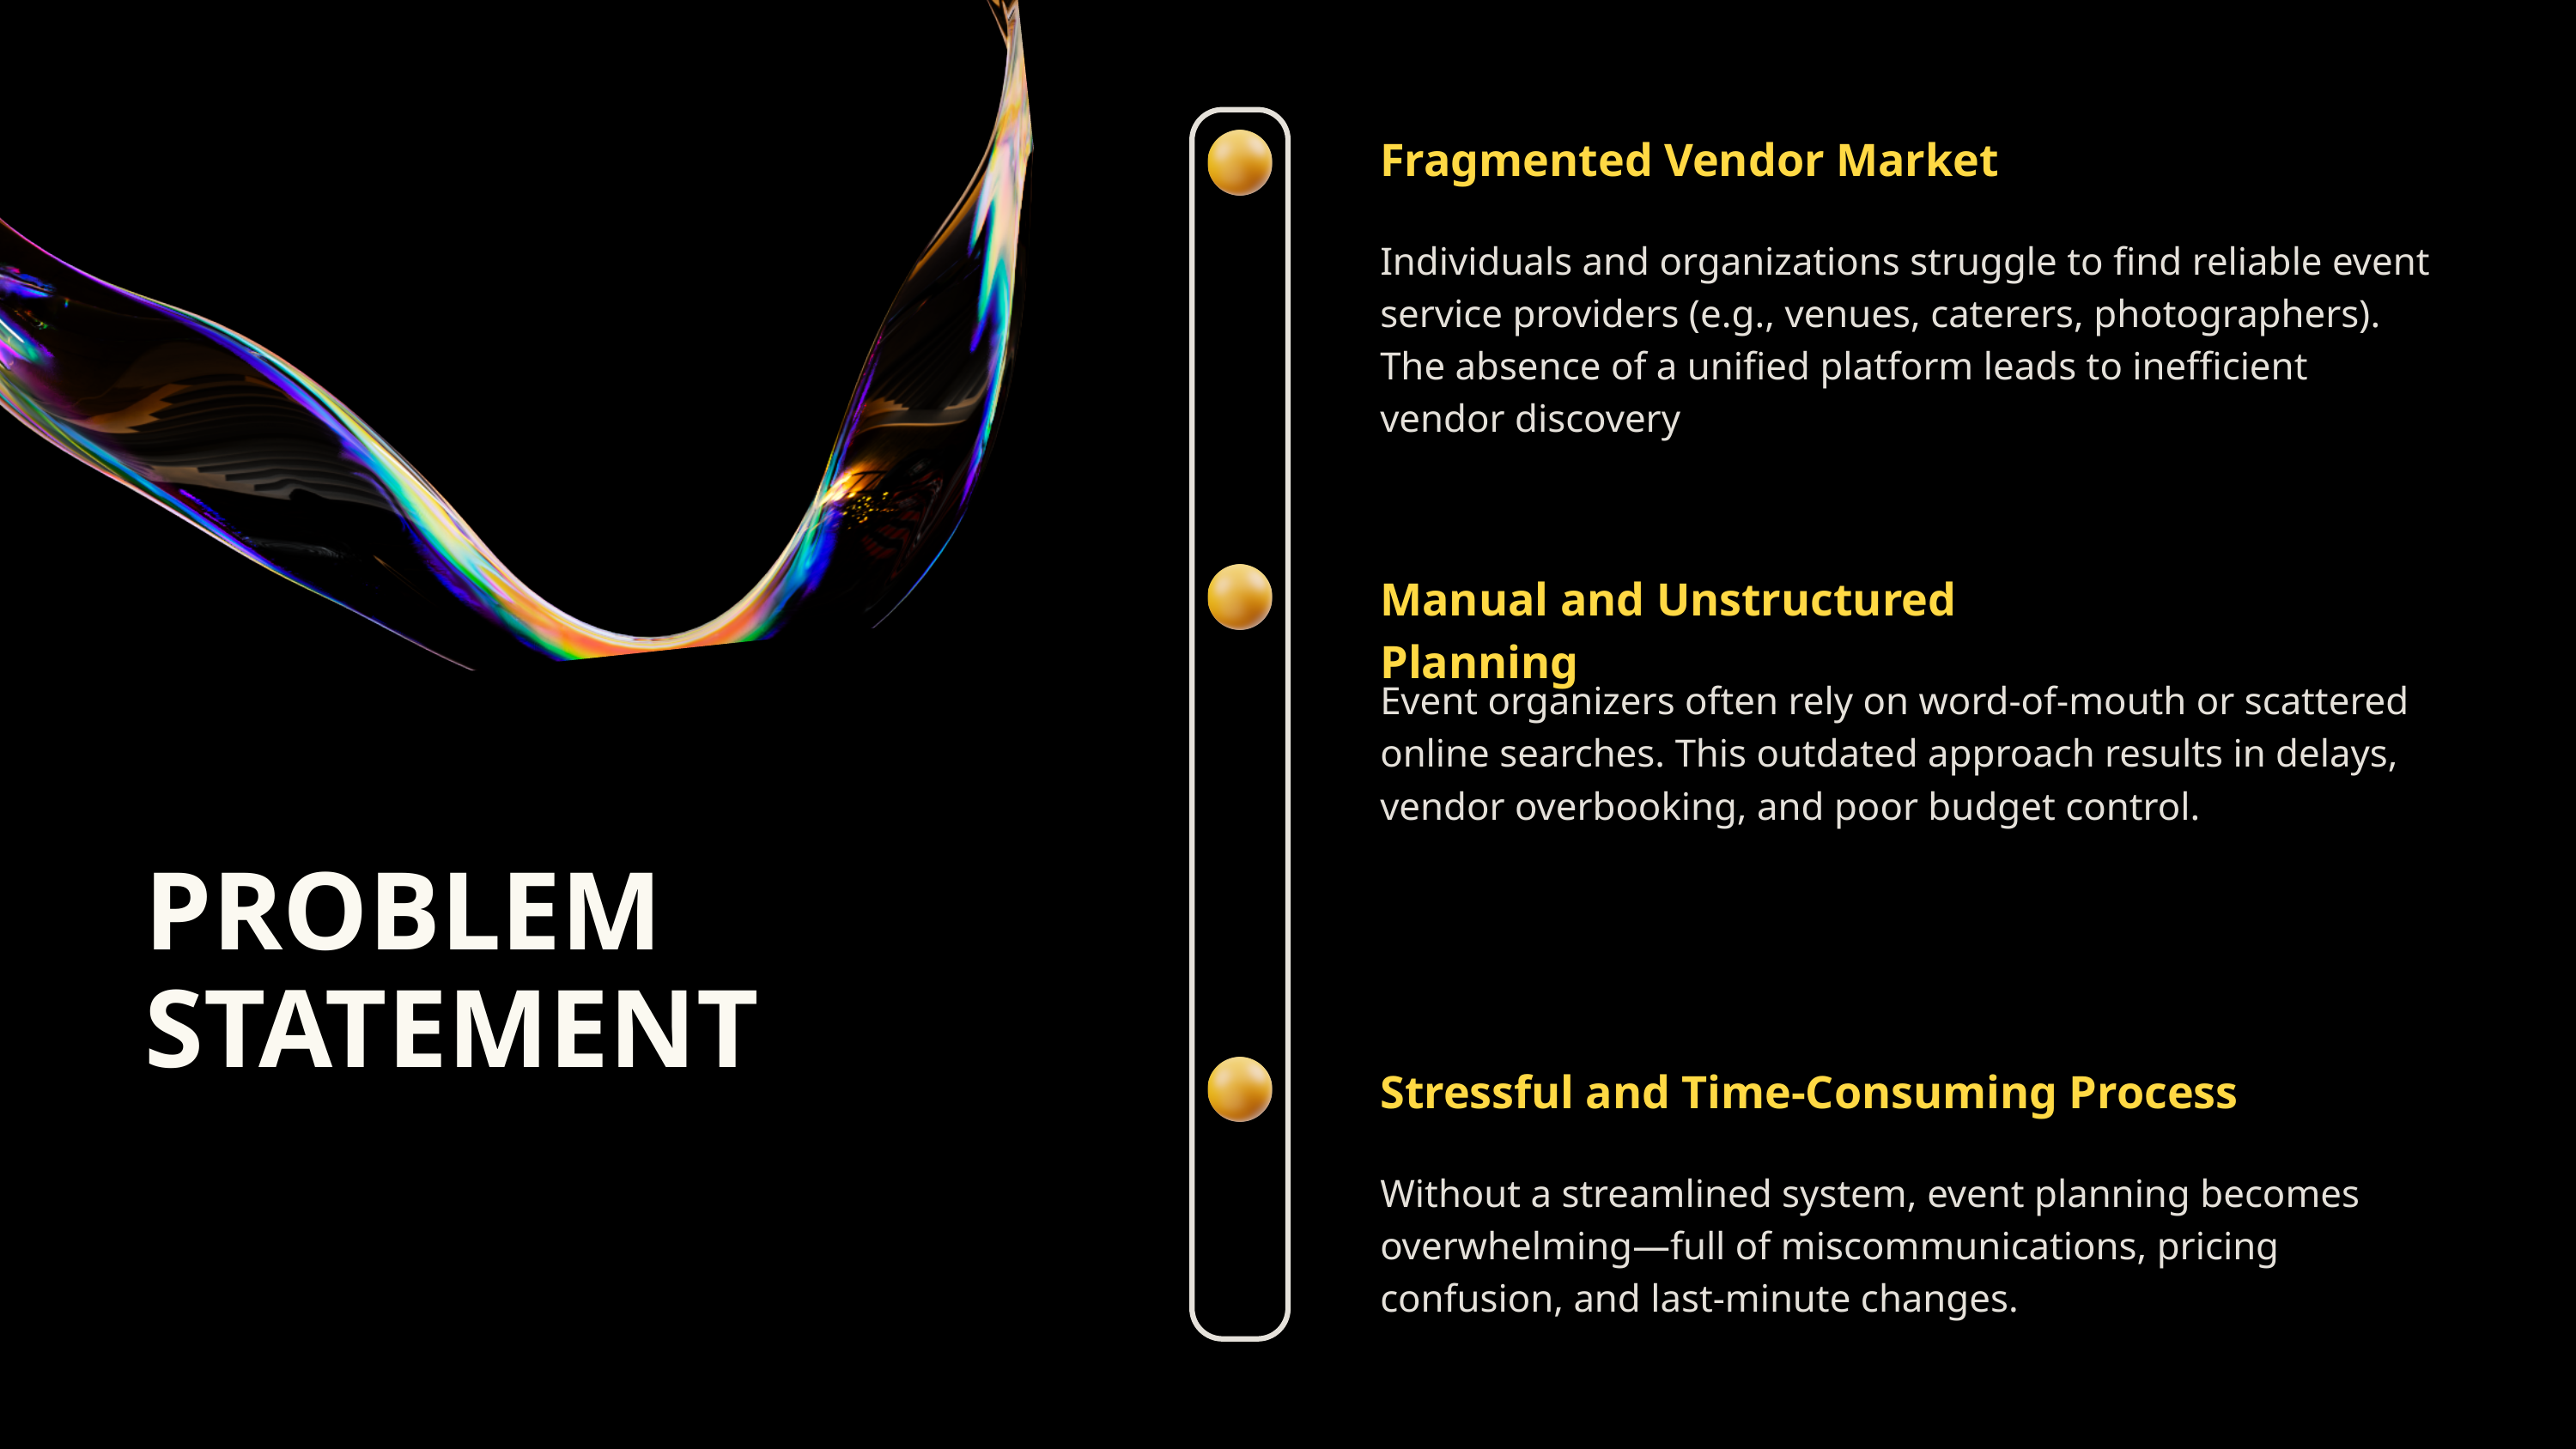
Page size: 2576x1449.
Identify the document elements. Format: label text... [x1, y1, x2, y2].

text_box Stressful and Time-Consuming Process [1380, 1054, 2312, 1118]
text_box Event organizers often rely on word-of-mouth or scattered online searches. This outdated approach results in delays, vendor overbooking, and poor budget control. [1380, 670, 2432, 828]
text_box Individuals and organizations struggle to find reliable event service providers (e.g., venues, caterers, photographers). The absence of a unified platform leads to inefficient vendor discovery [1380, 229, 2432, 440]
text_box Without a streamlined system, event planning becomes overwhelming—full of miscommunications, pricing confusion, and last-minute changes. [1380, 1161, 2432, 1320]
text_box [624, 676, 1856, 773]
text_box [0, 0, 1083, 721]
text_box PROBLEM STATEMENT [144, 852, 969, 1089]
text_box [1207, 130, 1273, 196]
text_box Manual and Unstructured Planning [1380, 562, 2113, 670]
text_box [1207, 1057, 1273, 1122]
text_box [1207, 564, 1273, 630]
text_box Fragmented Vendor Market [1380, 122, 2113, 185]
